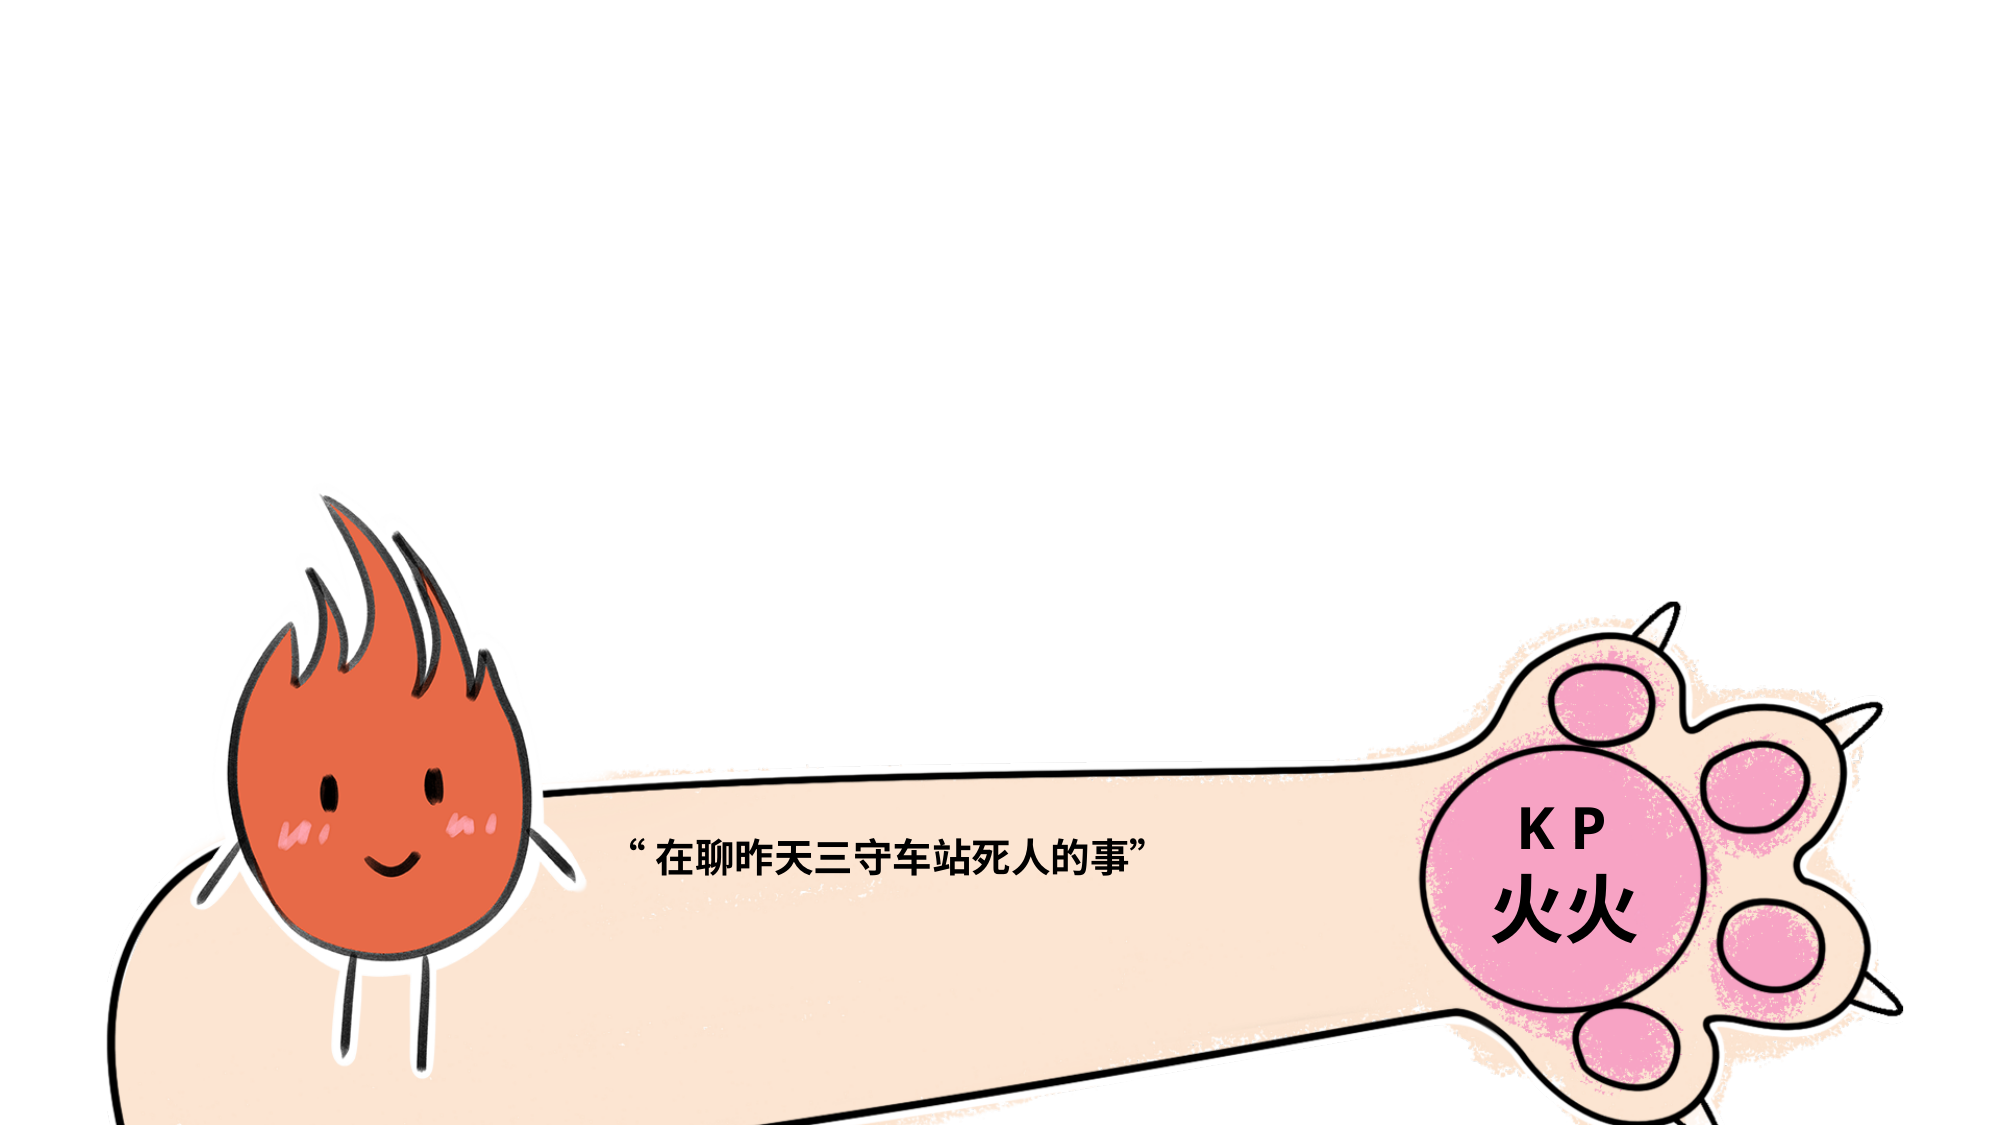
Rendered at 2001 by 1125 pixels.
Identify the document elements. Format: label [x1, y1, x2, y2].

text_box [0, 0, 2000, 1125]
